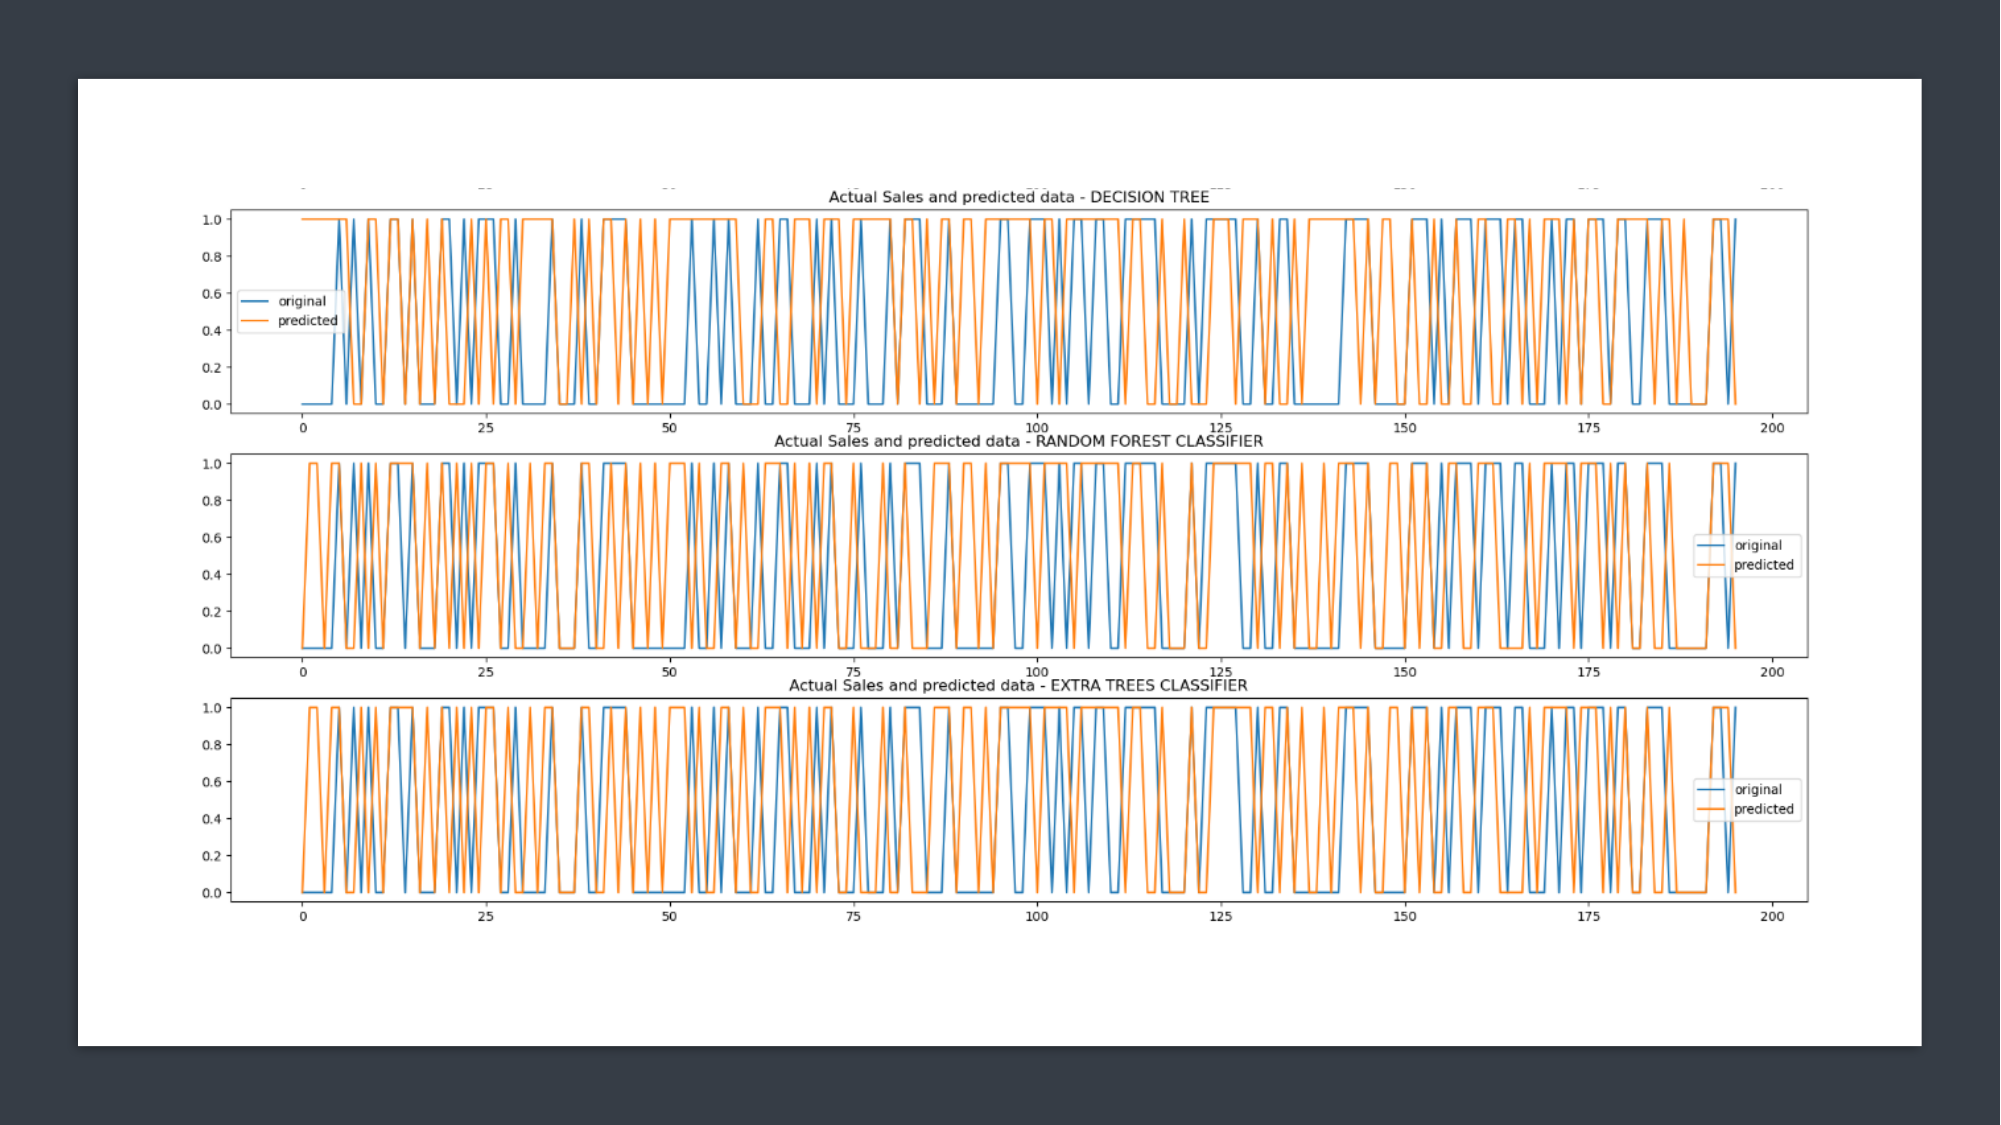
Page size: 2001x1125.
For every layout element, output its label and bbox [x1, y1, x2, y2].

picture [174, 188, 1826, 937]
text_box [0, 0, 2000, 1125]
text_box [77, 77, 1923, 1048]
